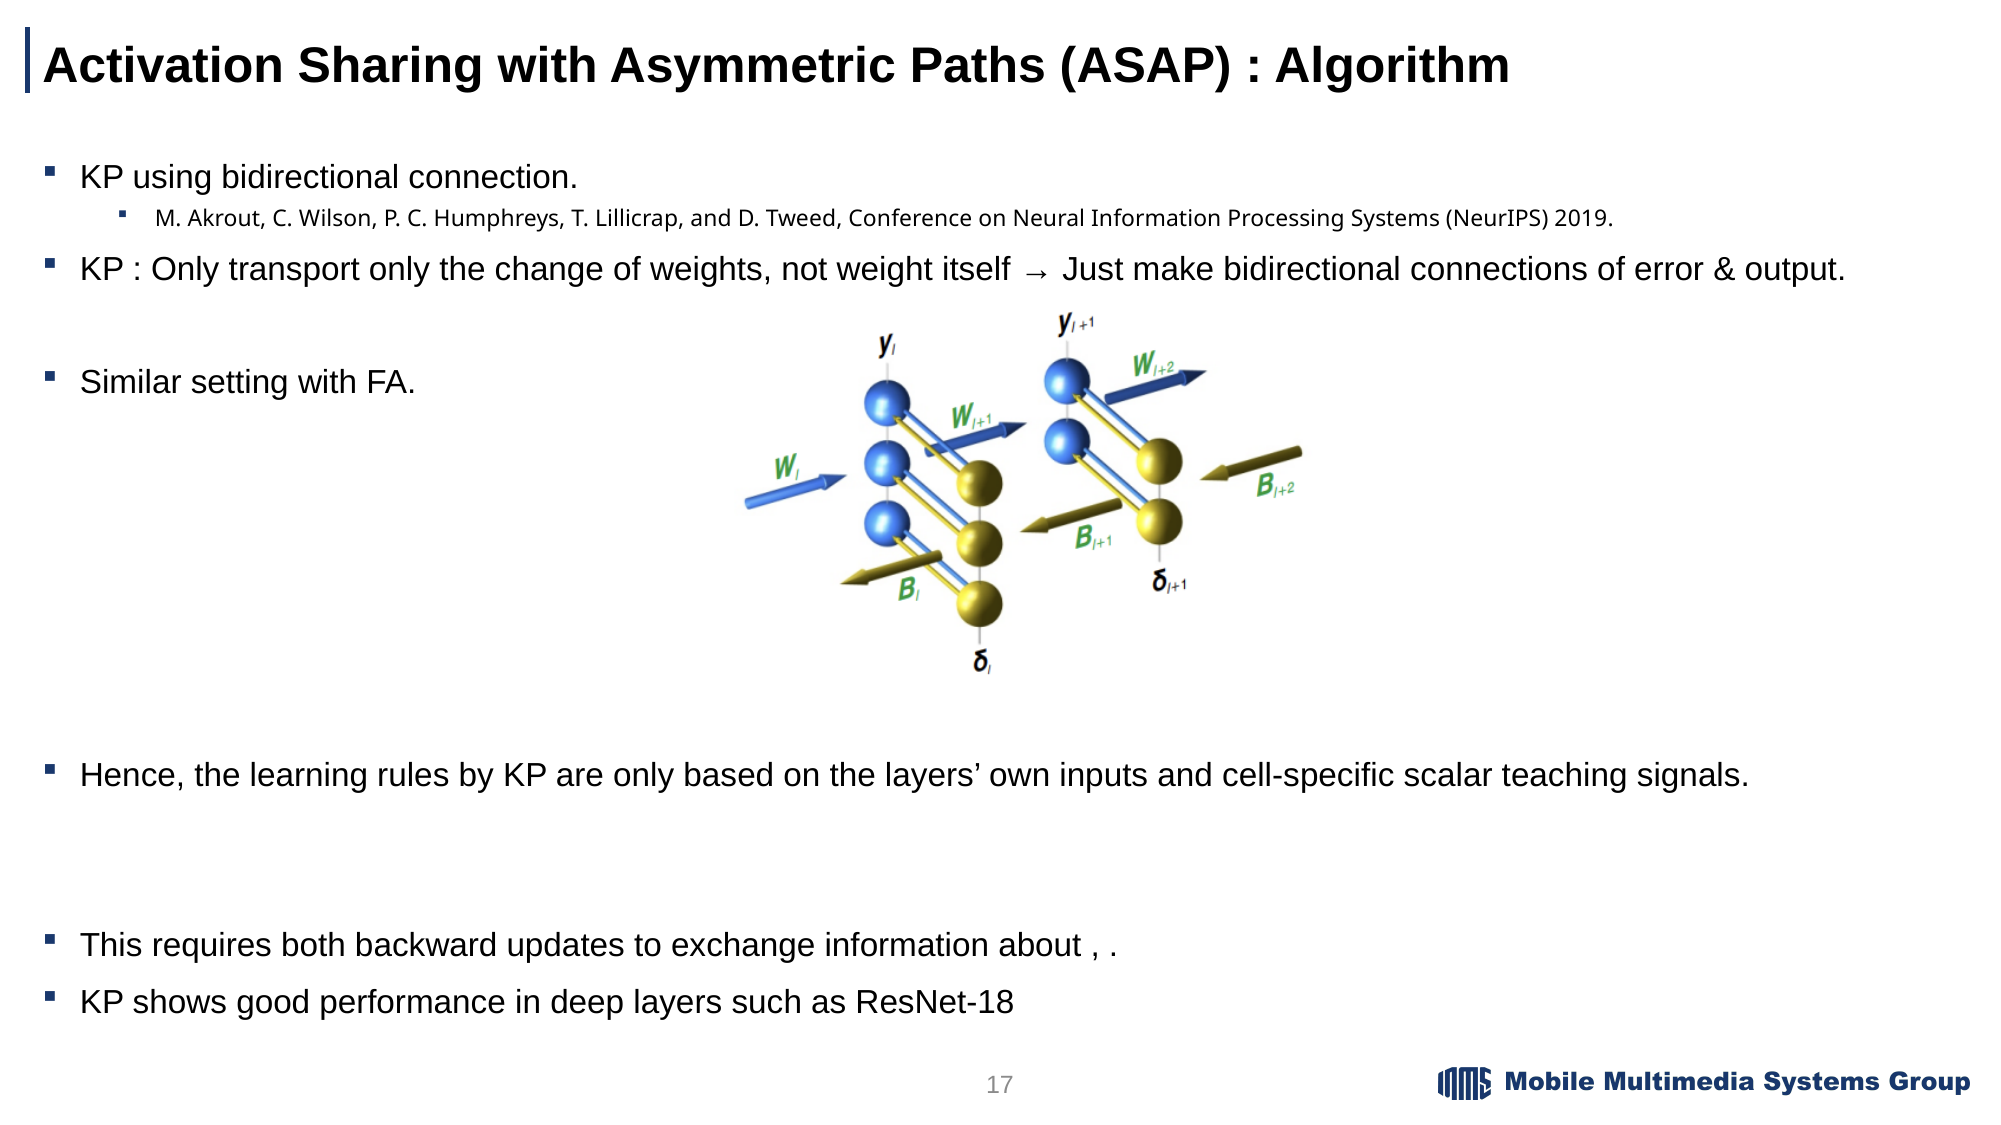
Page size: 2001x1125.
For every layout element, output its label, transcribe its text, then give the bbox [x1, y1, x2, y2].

slide_number 17 [961, 1053, 1039, 1114]
picture [673, 290, 1446, 689]
picture [1438, 1067, 1970, 1100]
title Activation Sharing with Asymmetric Paths (ASAP) : Algorithm [27, 27, 1973, 105]
